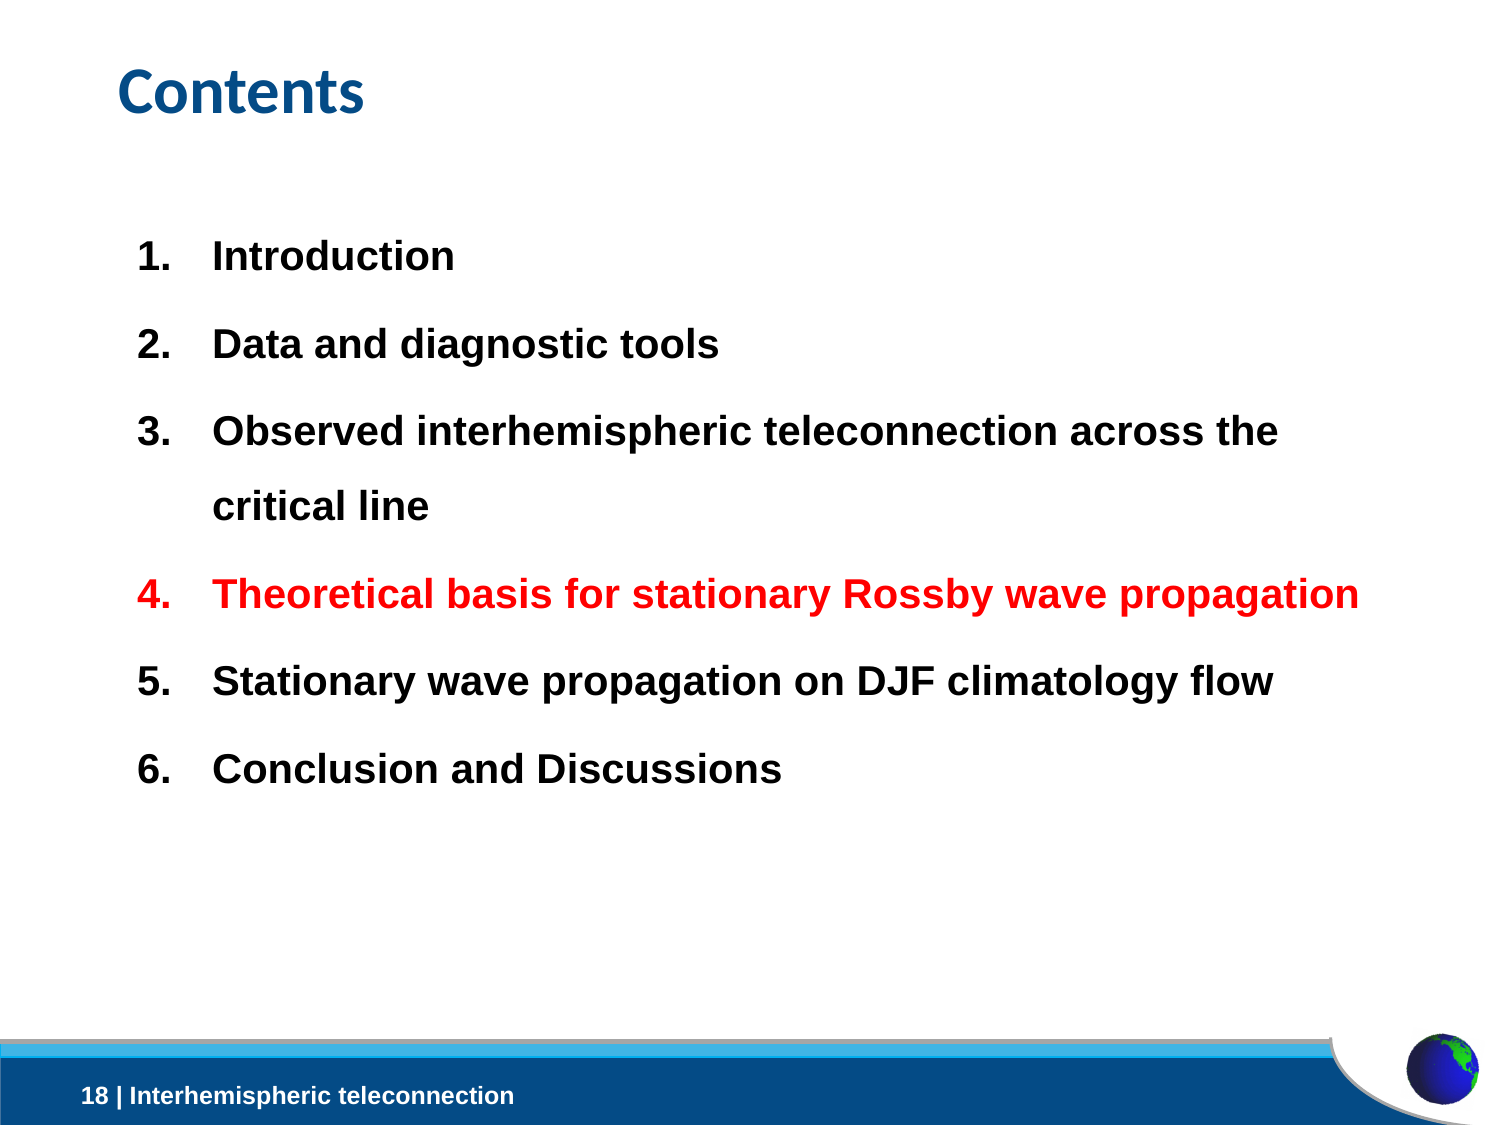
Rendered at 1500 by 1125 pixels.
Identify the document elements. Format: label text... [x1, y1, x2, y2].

text_box Introduction Data and diagnostic tools Observed interhemispheric teleconnection across the critical line Theoretical basis for stationary Rossby wave propagation Stationary wave propagation on DJF climatology flow Conclusion and Discussions [122, 196, 1378, 857]
title Contents [103, 45, 1397, 140]
slide_number 18 | Interhemispheric teleconnection [65, 1065, 1317, 1125]
